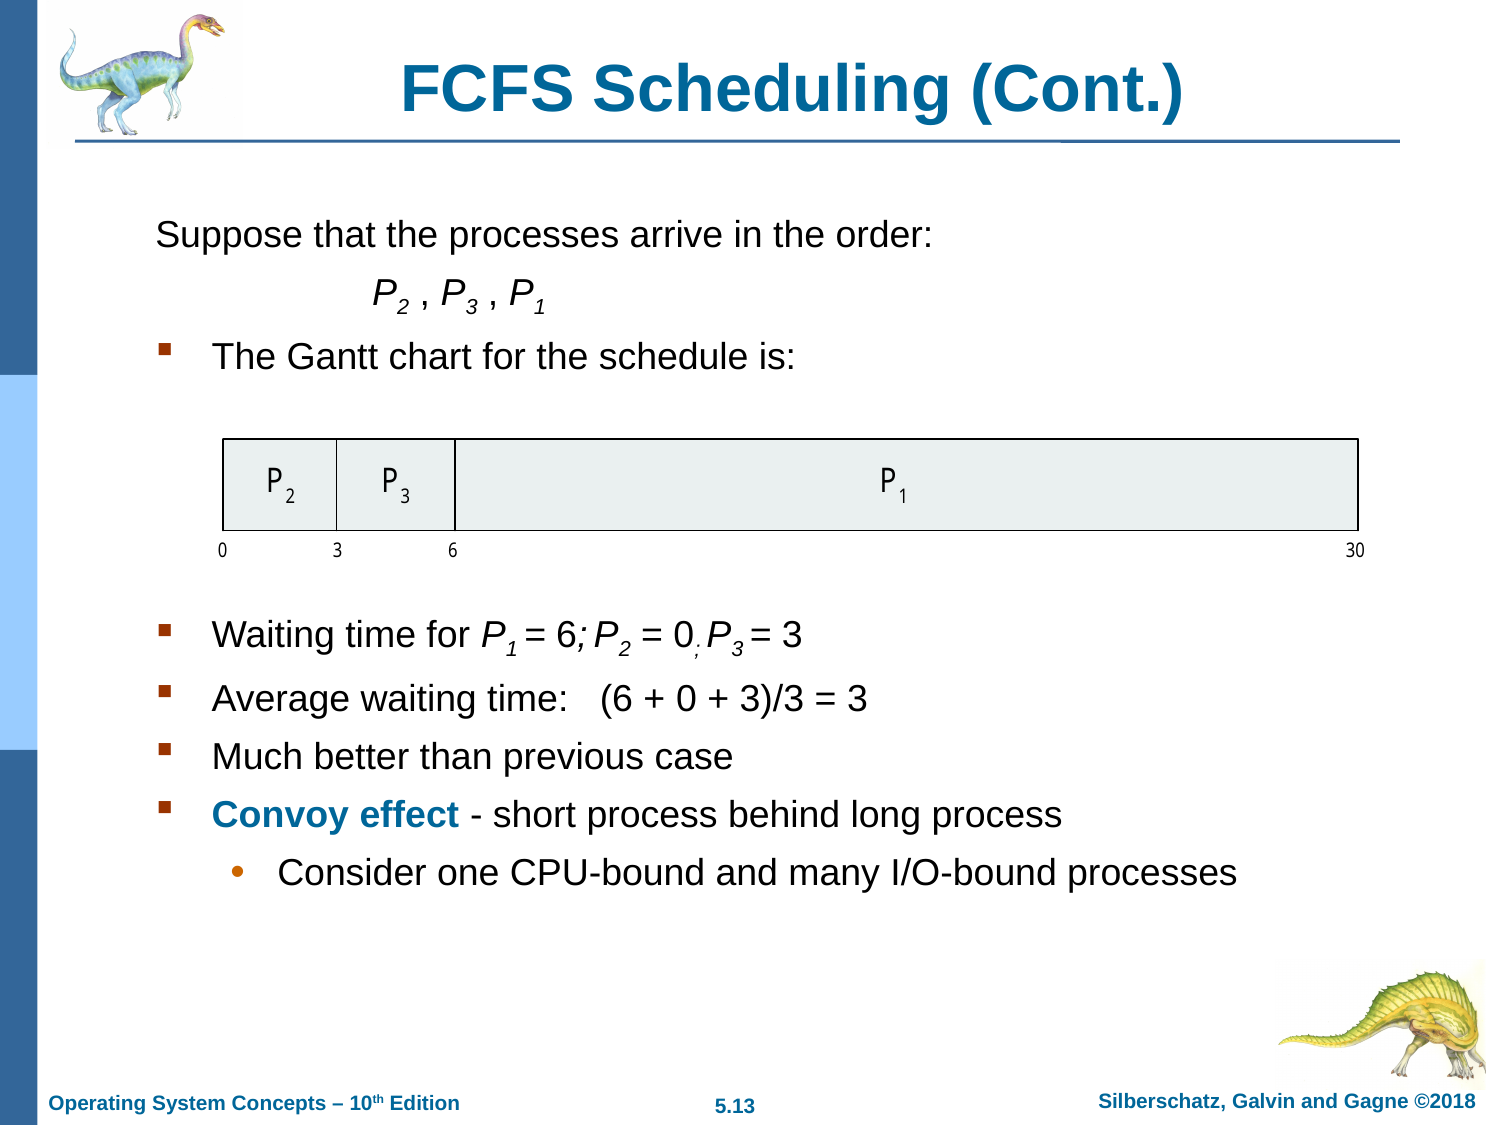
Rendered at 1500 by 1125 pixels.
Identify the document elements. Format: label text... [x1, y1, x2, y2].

picture [46, 0, 243, 149]
list Suppose that the processes arrive in the order: P2 , P3 , P1 The Gantt chart for the schedule is: Waiting time for P1 = 6; P2 = 0; P3 = 3 Average waiting time: (6 + 0 + 3)/3 = 3 Much better than previous case Convoy effect - short process behind long process Consider one CPU-bound and many I/O-bound processes [140, 202, 1405, 946]
picture [1275, 959, 1486, 1090]
title FCFS Scheduling (Cont.) [161, 37, 1425, 133]
picture [208, 431, 1377, 564]
